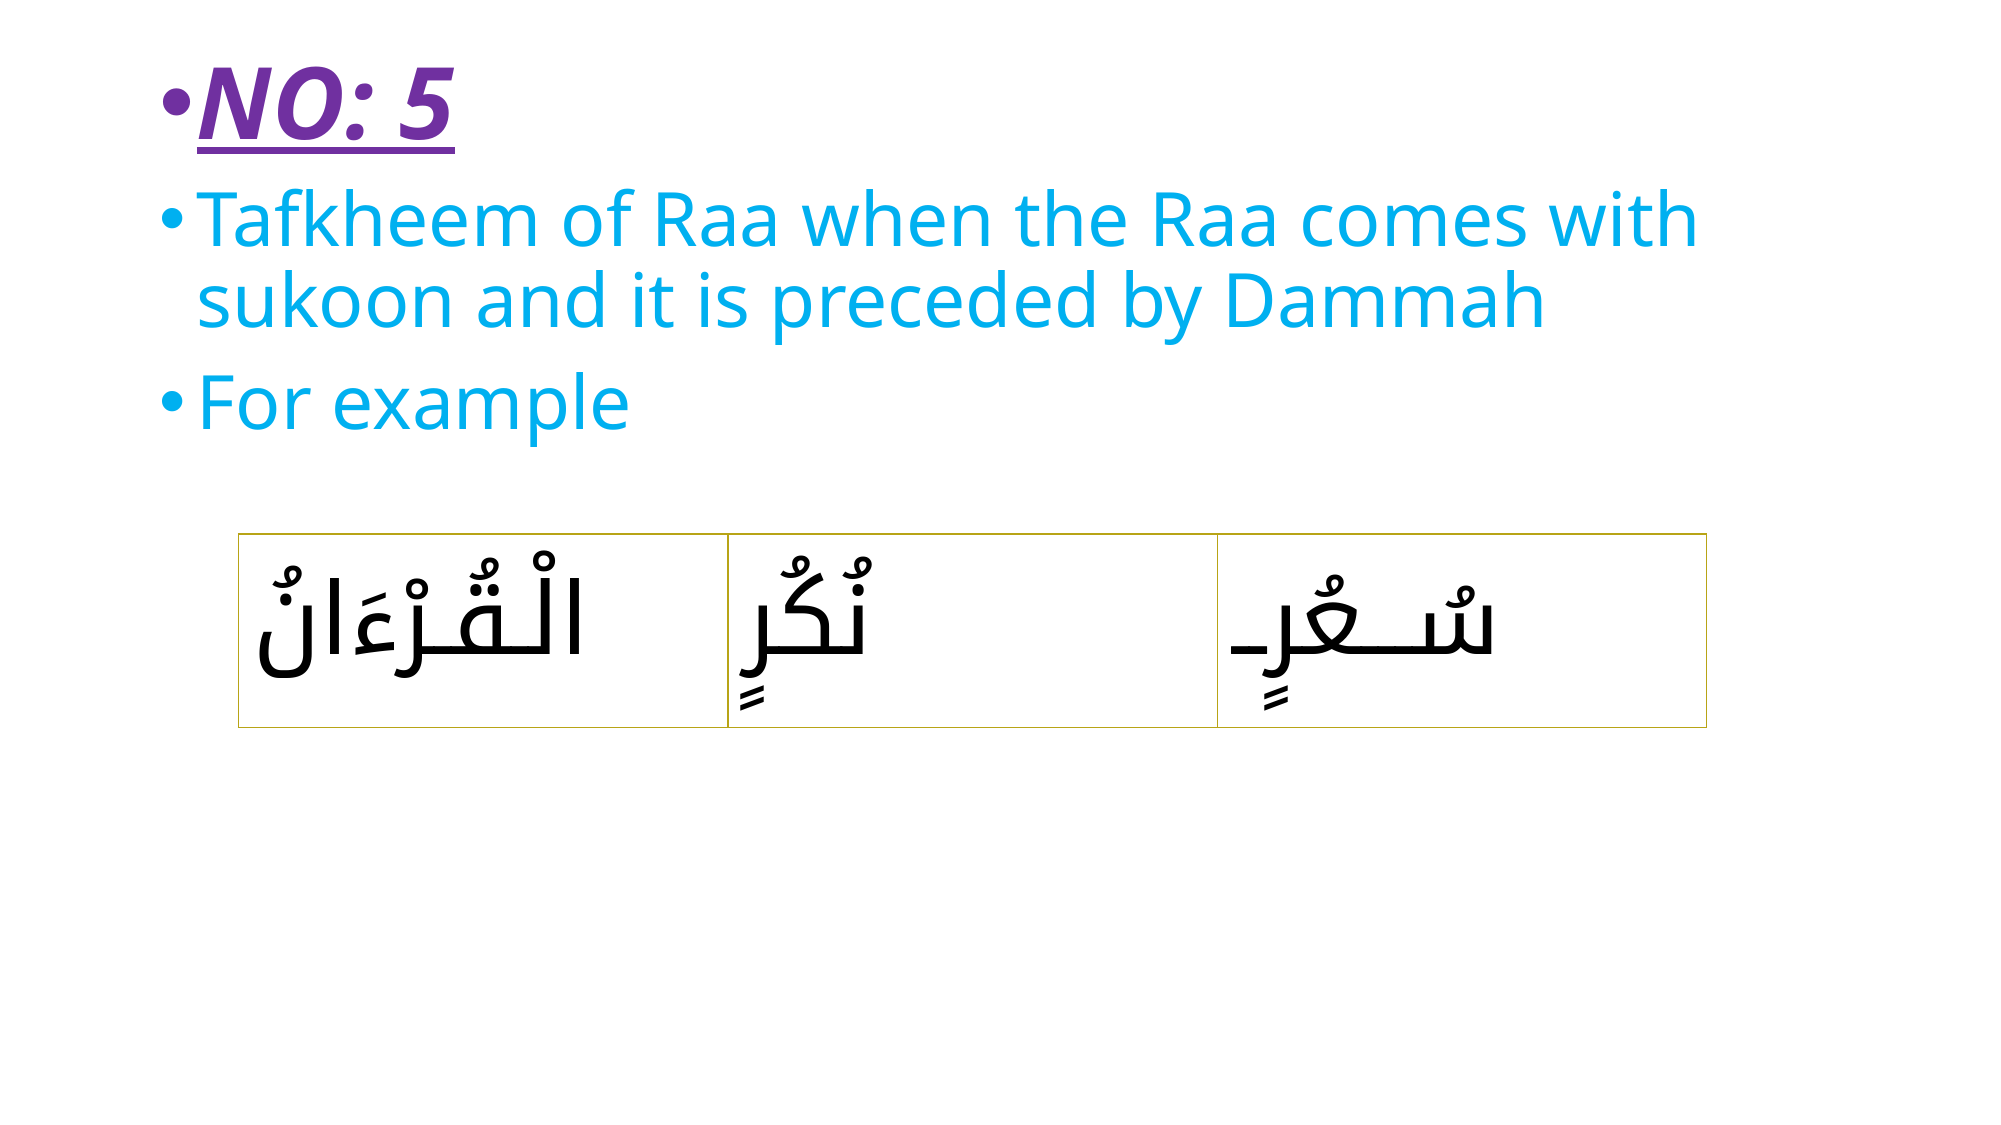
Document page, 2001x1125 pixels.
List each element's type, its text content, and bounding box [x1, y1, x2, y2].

list NO: 5 Tafkheem of Raa when the Raa comes with sukoon and it is preceded by Dammah For example [144, 45, 1870, 1014]
table_header الْـقُـرْءَانُ [239, 535, 727, 727]
table_header سُـــعُرٍــ [1218, 535, 1706, 727]
table_header نُكُرٍ [729, 535, 1217, 727]
